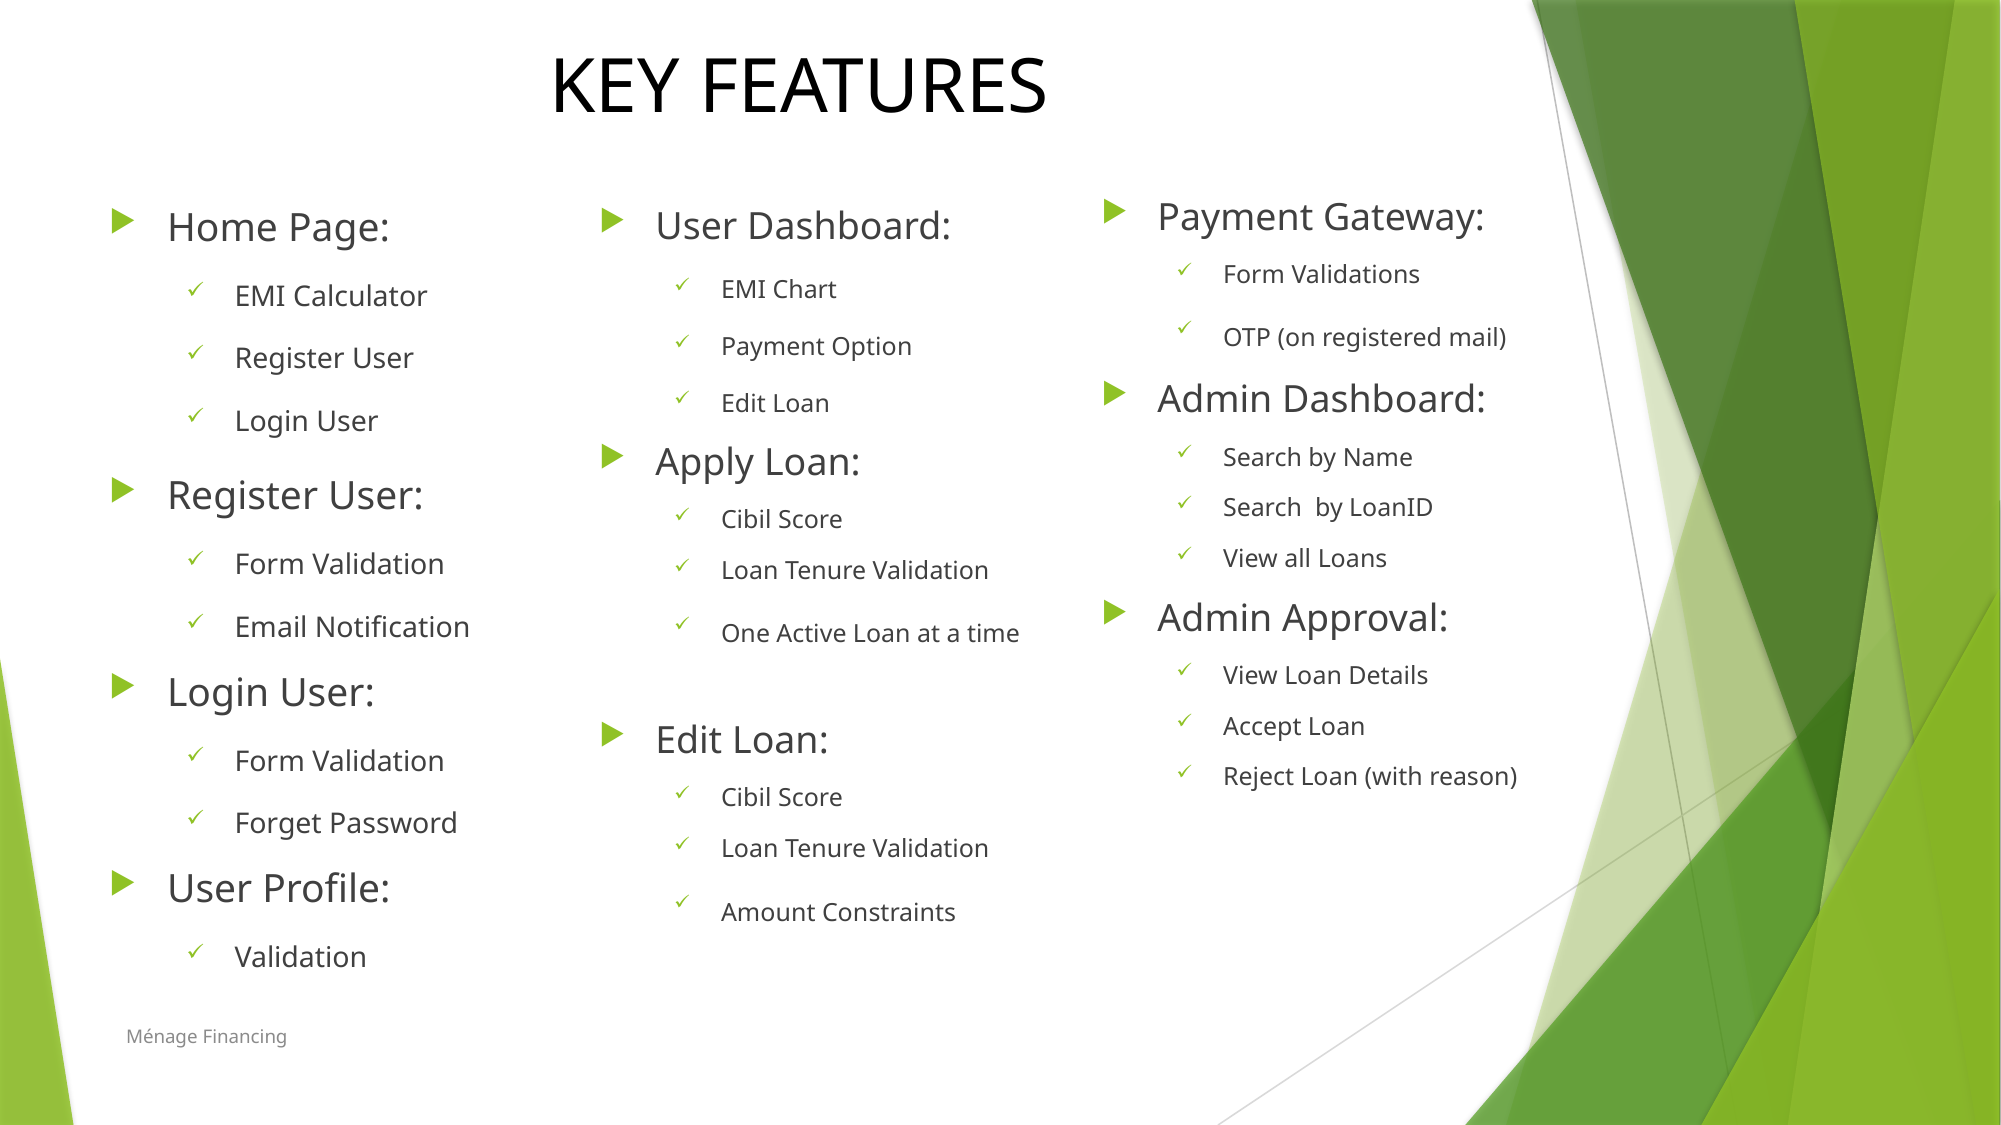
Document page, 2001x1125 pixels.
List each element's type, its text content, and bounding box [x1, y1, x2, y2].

footer Ménage Financing [111, 1006, 1145, 1067]
text_box Payment Gateway: Form Validations OTP (on registered mail) Admin Dashboard: Search by Name Search by LoanID View all Loans Admin Approval: View Loan Details Accept Loan Reject Loan (with reason) [1086, 185, 1571, 932]
list Home Page: EMI Calculator Register User Login User Register User: Form Validation Email Notification Login User: Form Validation Forget Password User Profile: Validation [94, 185, 579, 984]
title KEY FEATURES [94, 29, 1505, 163]
text_box User Dashboard: EMI Chart Payment Option Edit Loan Apply Loan: Cibil Score Loan Tenure Validation One Active Loan at a time Edit Loan: Cibil Score Loan Tenure Validation Amount Constraints [584, 185, 1087, 936]
